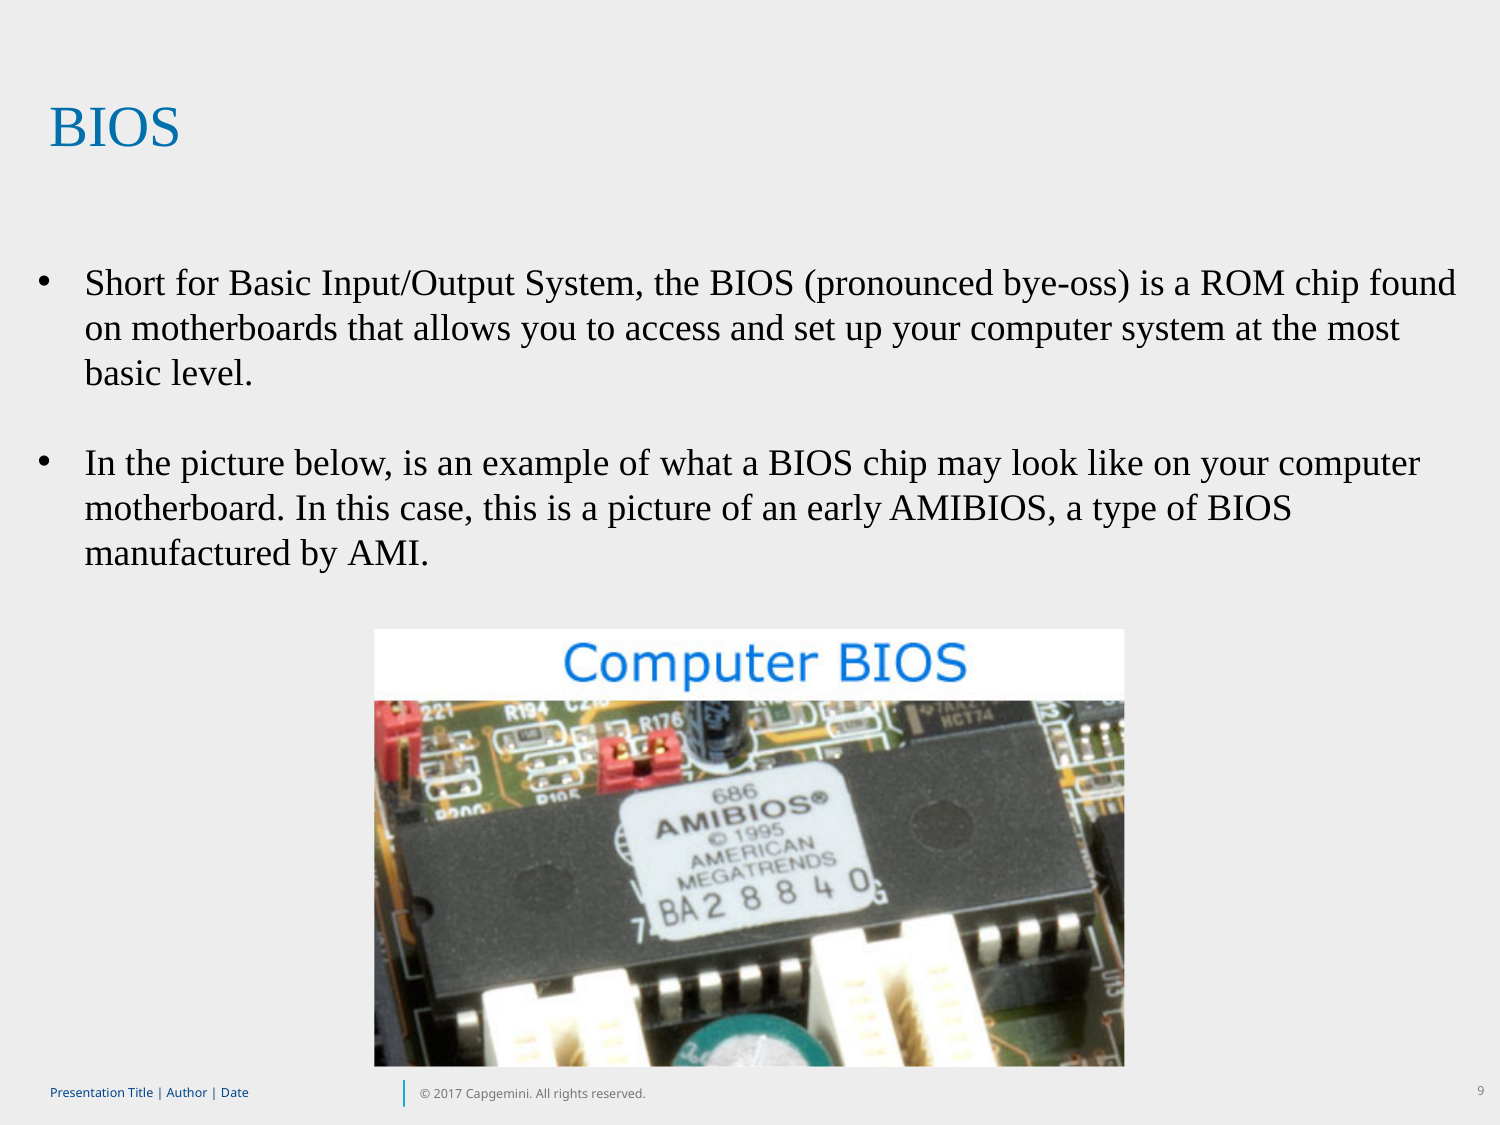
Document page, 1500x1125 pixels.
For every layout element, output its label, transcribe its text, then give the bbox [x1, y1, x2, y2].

picture [374, 629, 1125, 1067]
text_box BIOS [49, 110, 1450, 251]
text_box Short for Basic Input/Output System, the BIOS (pronounced bye-oss) is a ROM chip found on motherboards that allows you to access and set up your computer system at the most basic level. In the picture below, is an example of what a BIOS chip may look like on your computer motherboard. In this case, this is a picture of an early AMIBIOS, a type of BIOS manufactured by AMI. [22, 251, 1476, 626]
